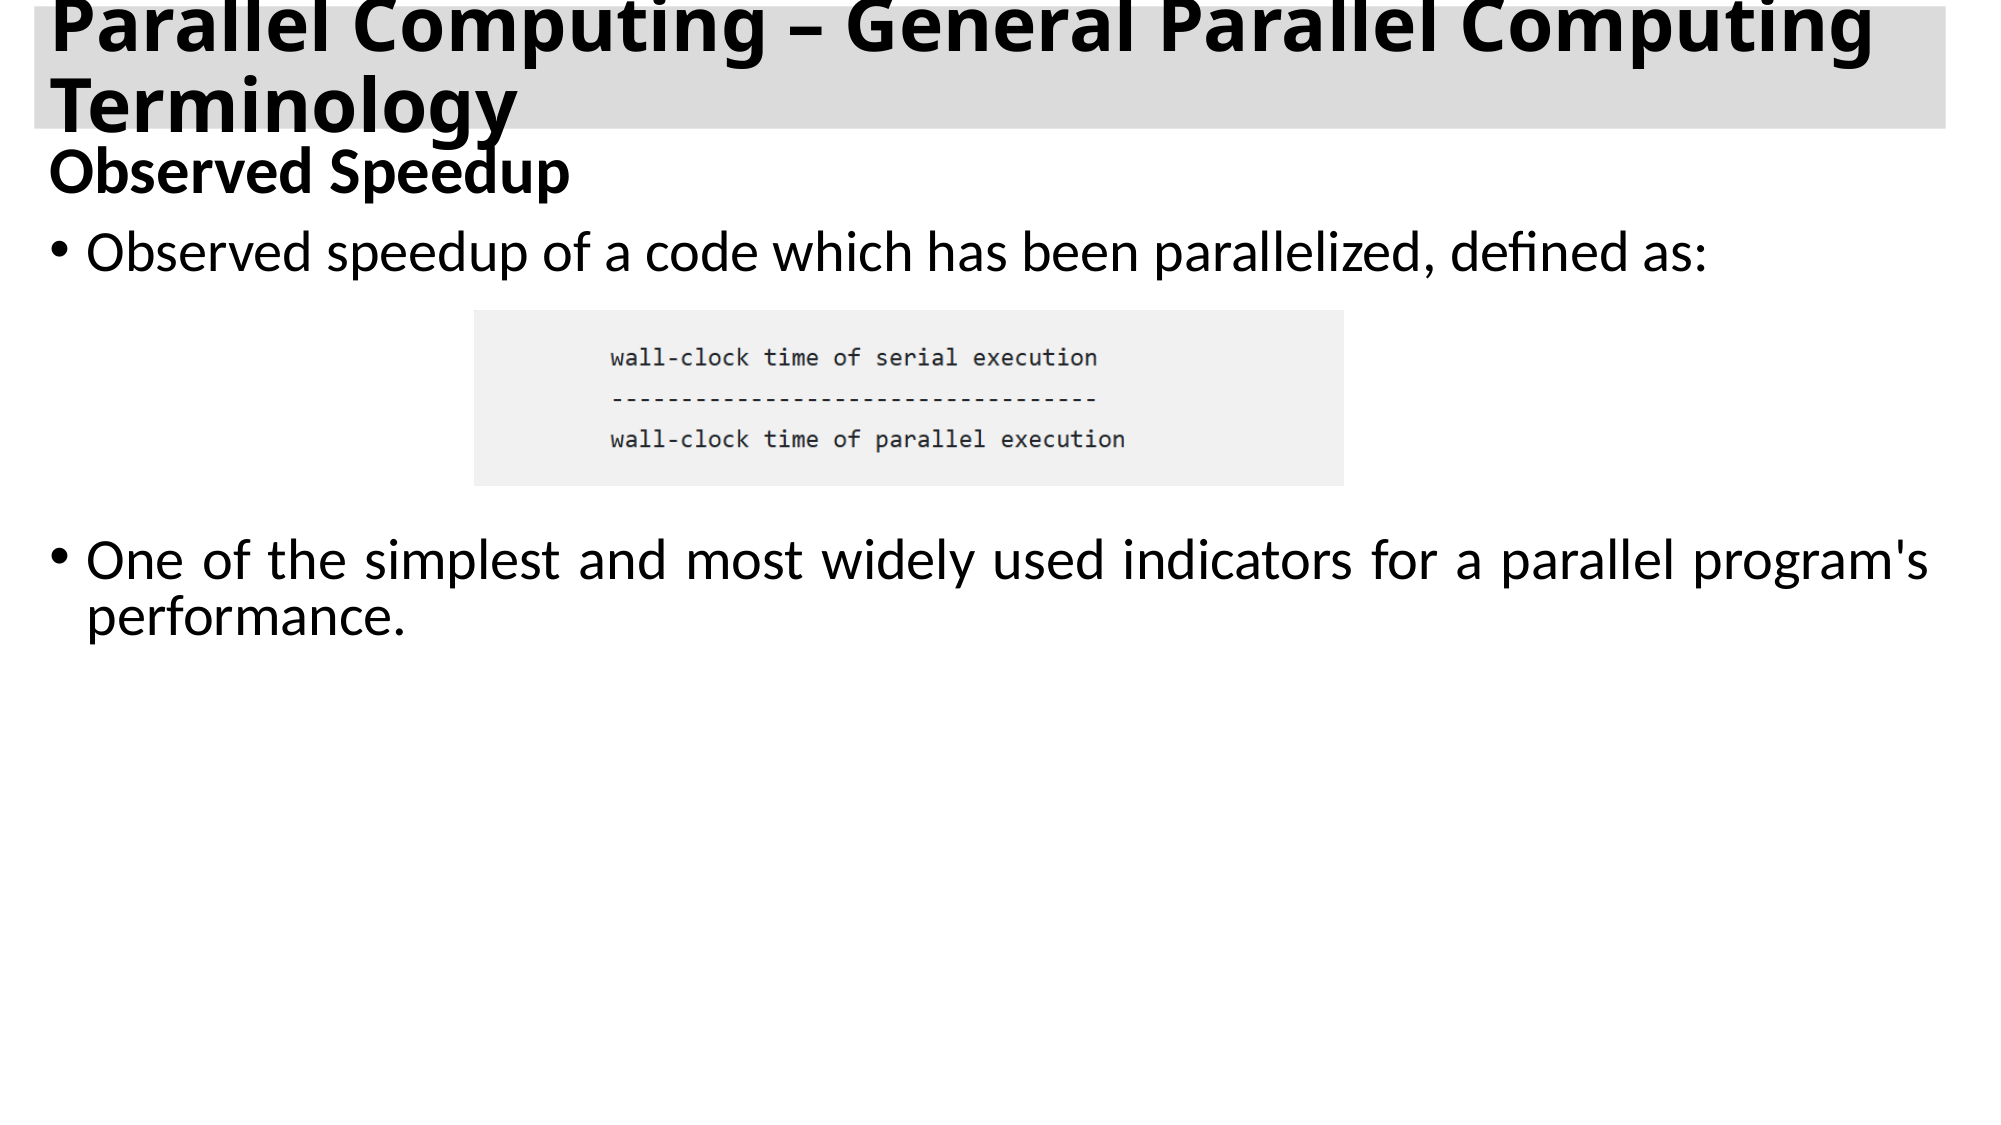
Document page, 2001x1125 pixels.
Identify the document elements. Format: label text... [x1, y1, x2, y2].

picture [474, 310, 1344, 486]
list Observed Speedup Observed speedup of a code which has been parallelized, defined as: One of the simplest and most widely used indicators for a parallel program's performance. [34, 134, 1946, 1125]
title Parallel Computing – General Parallel Computing Terminology [34, 6, 1946, 129]
